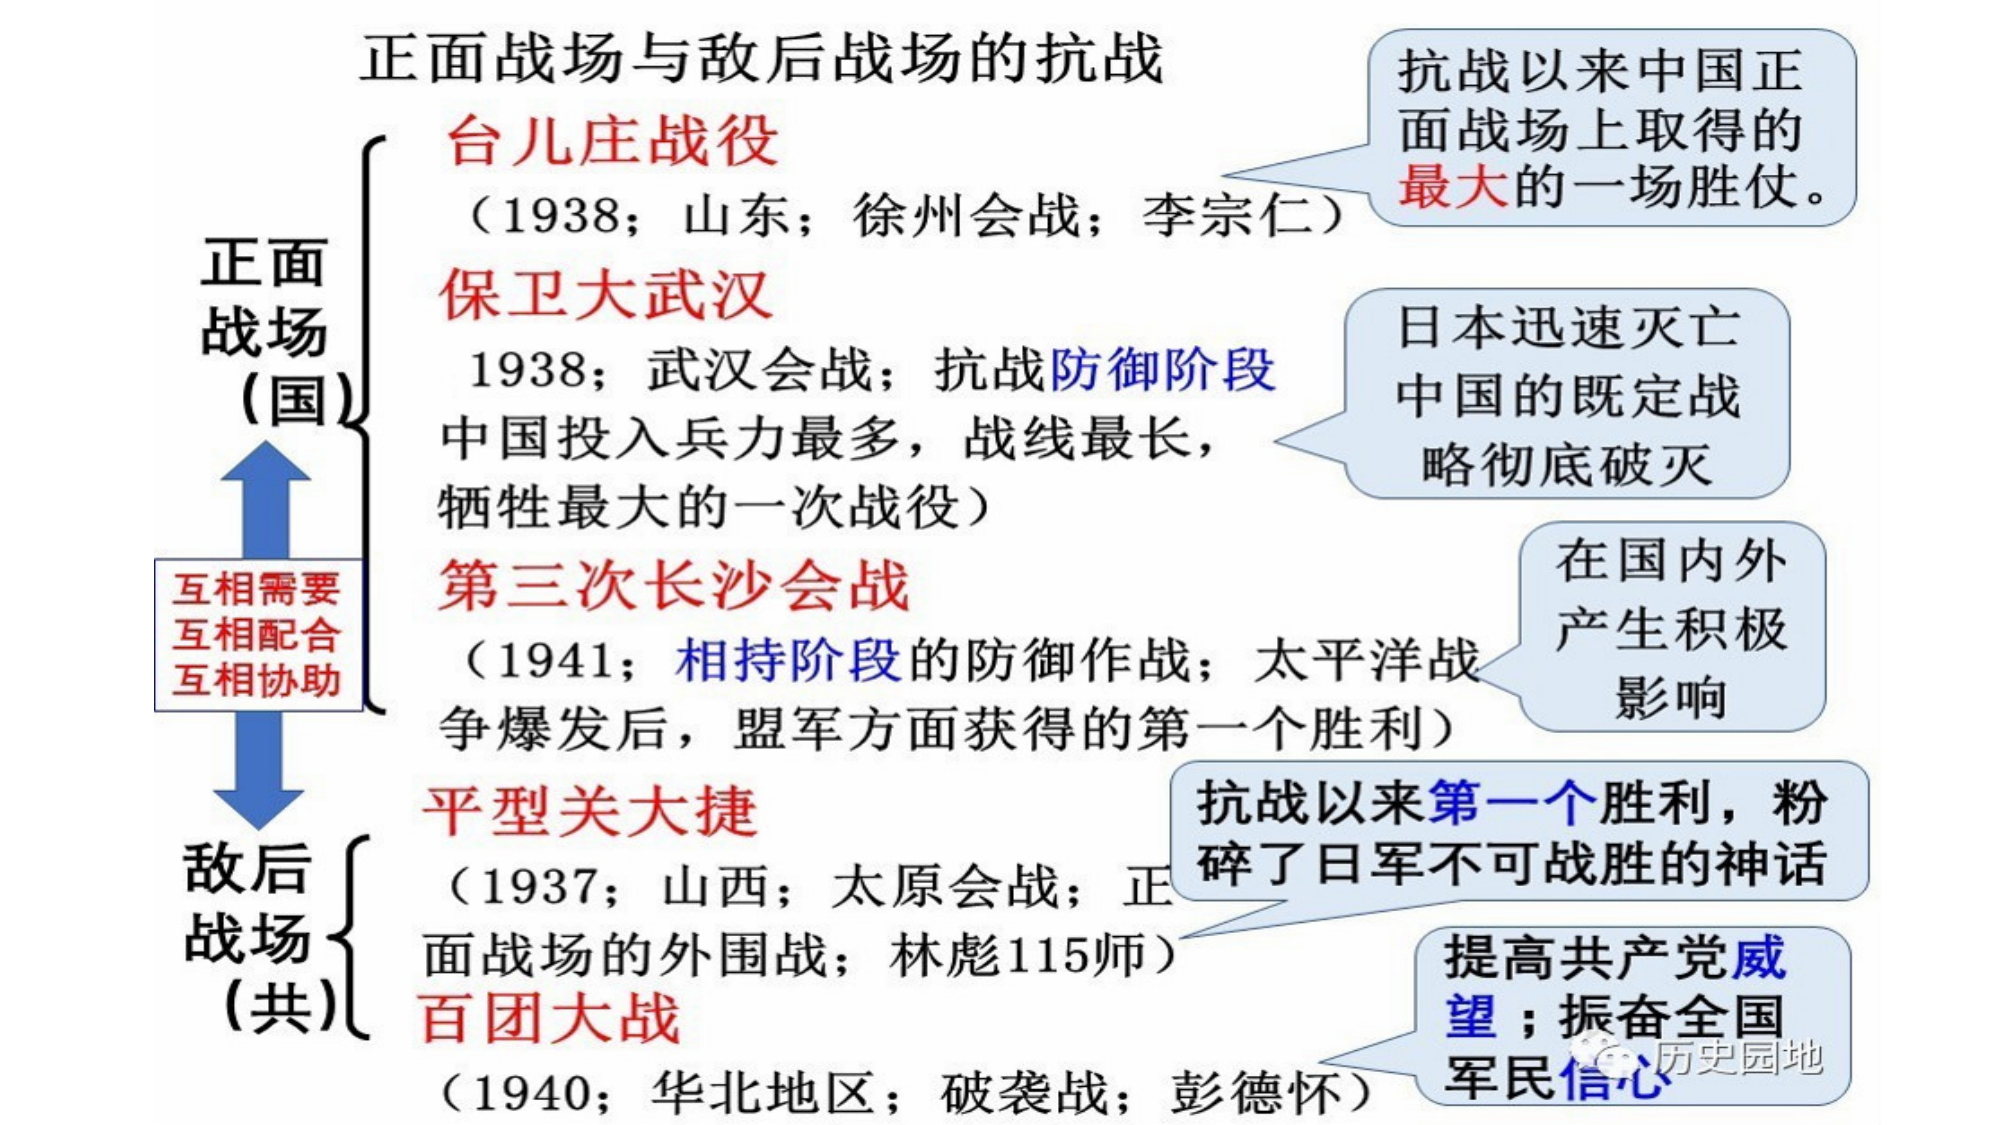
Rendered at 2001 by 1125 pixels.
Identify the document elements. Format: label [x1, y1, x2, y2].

picture [154, 0, 1881, 1125]
